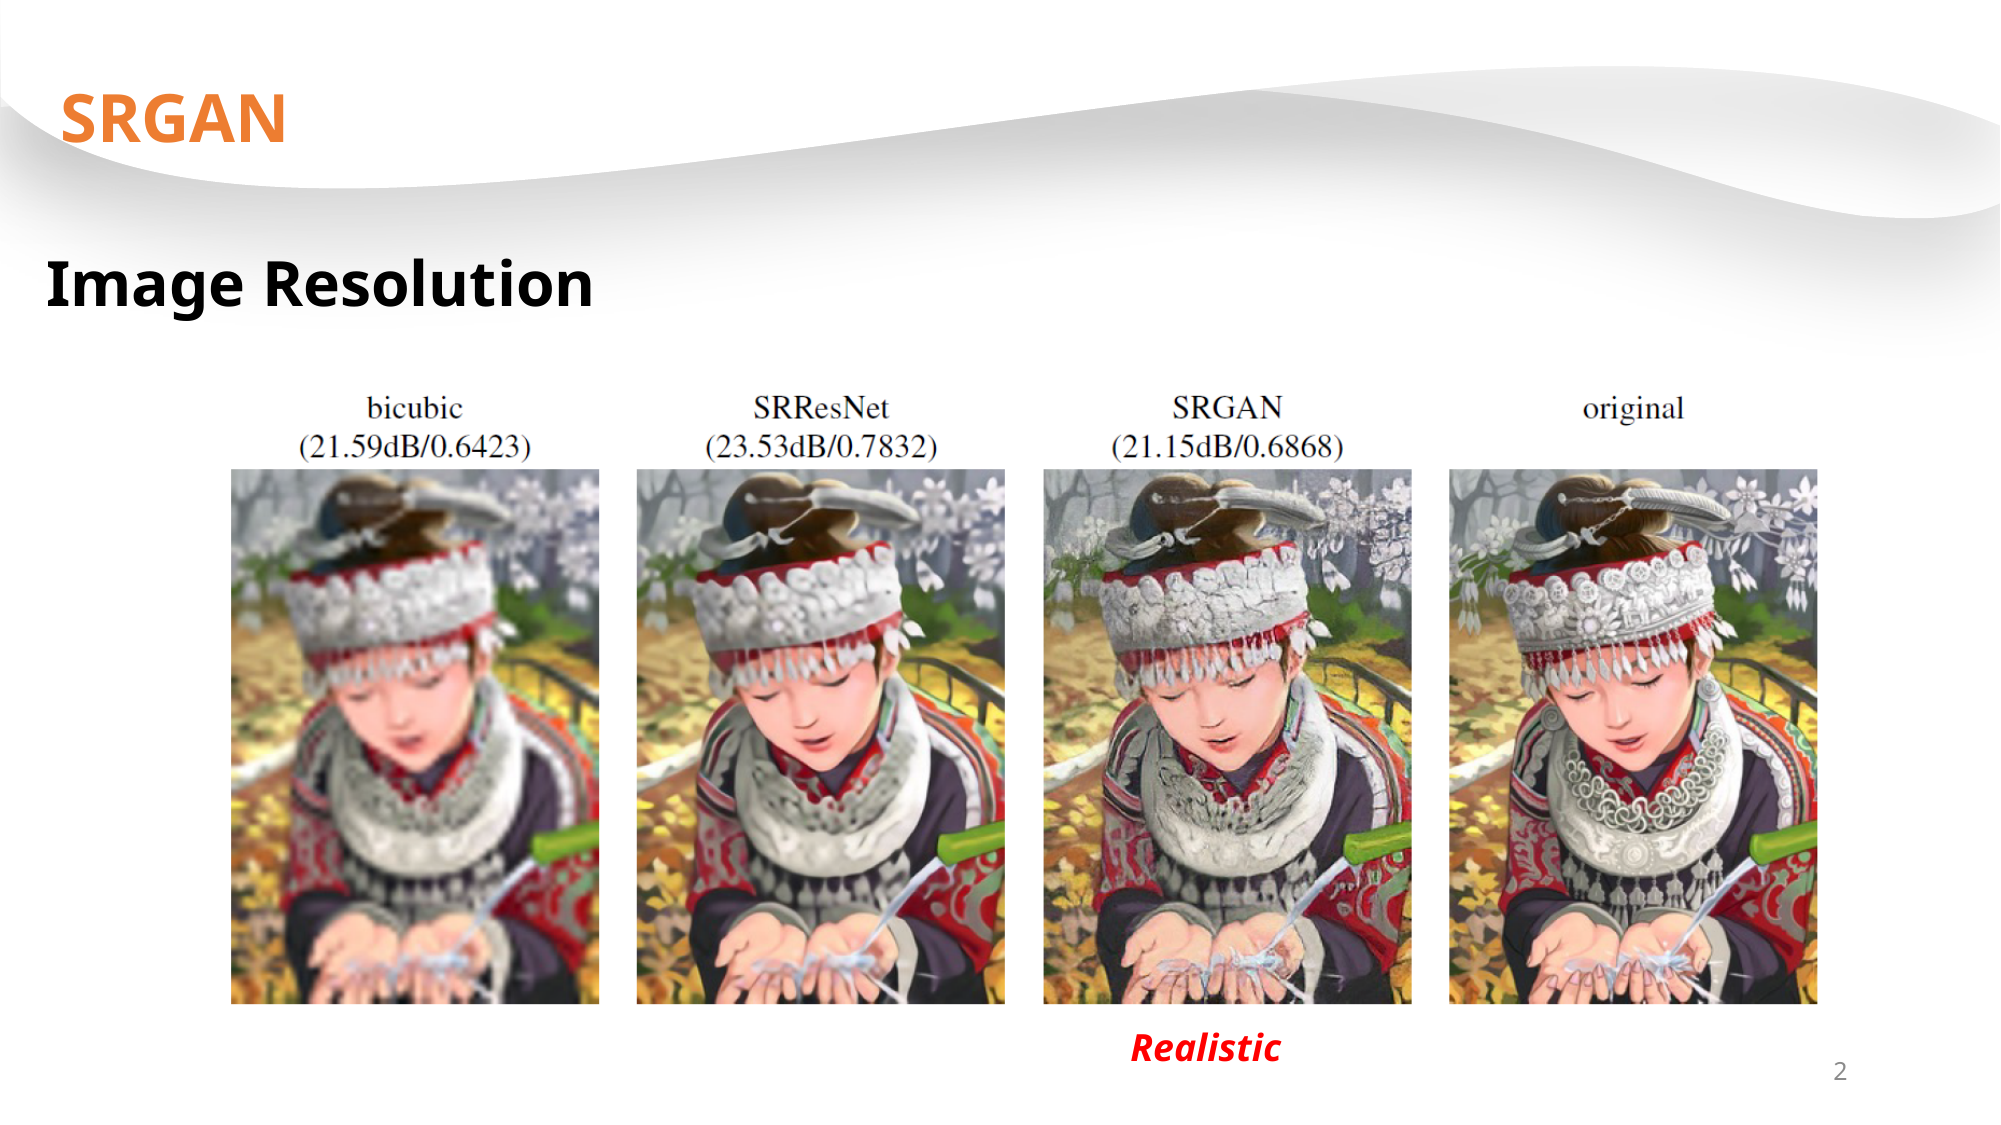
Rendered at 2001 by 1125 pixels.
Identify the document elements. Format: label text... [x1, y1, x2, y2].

picture [201, 370, 1840, 1029]
slide_number 2 [1412, 1042, 1863, 1103]
text_box Image Resolution [31, 236, 1809, 327]
text_box Realistic [1115, 1029, 1297, 1077]
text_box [0, 0, 2000, 219]
